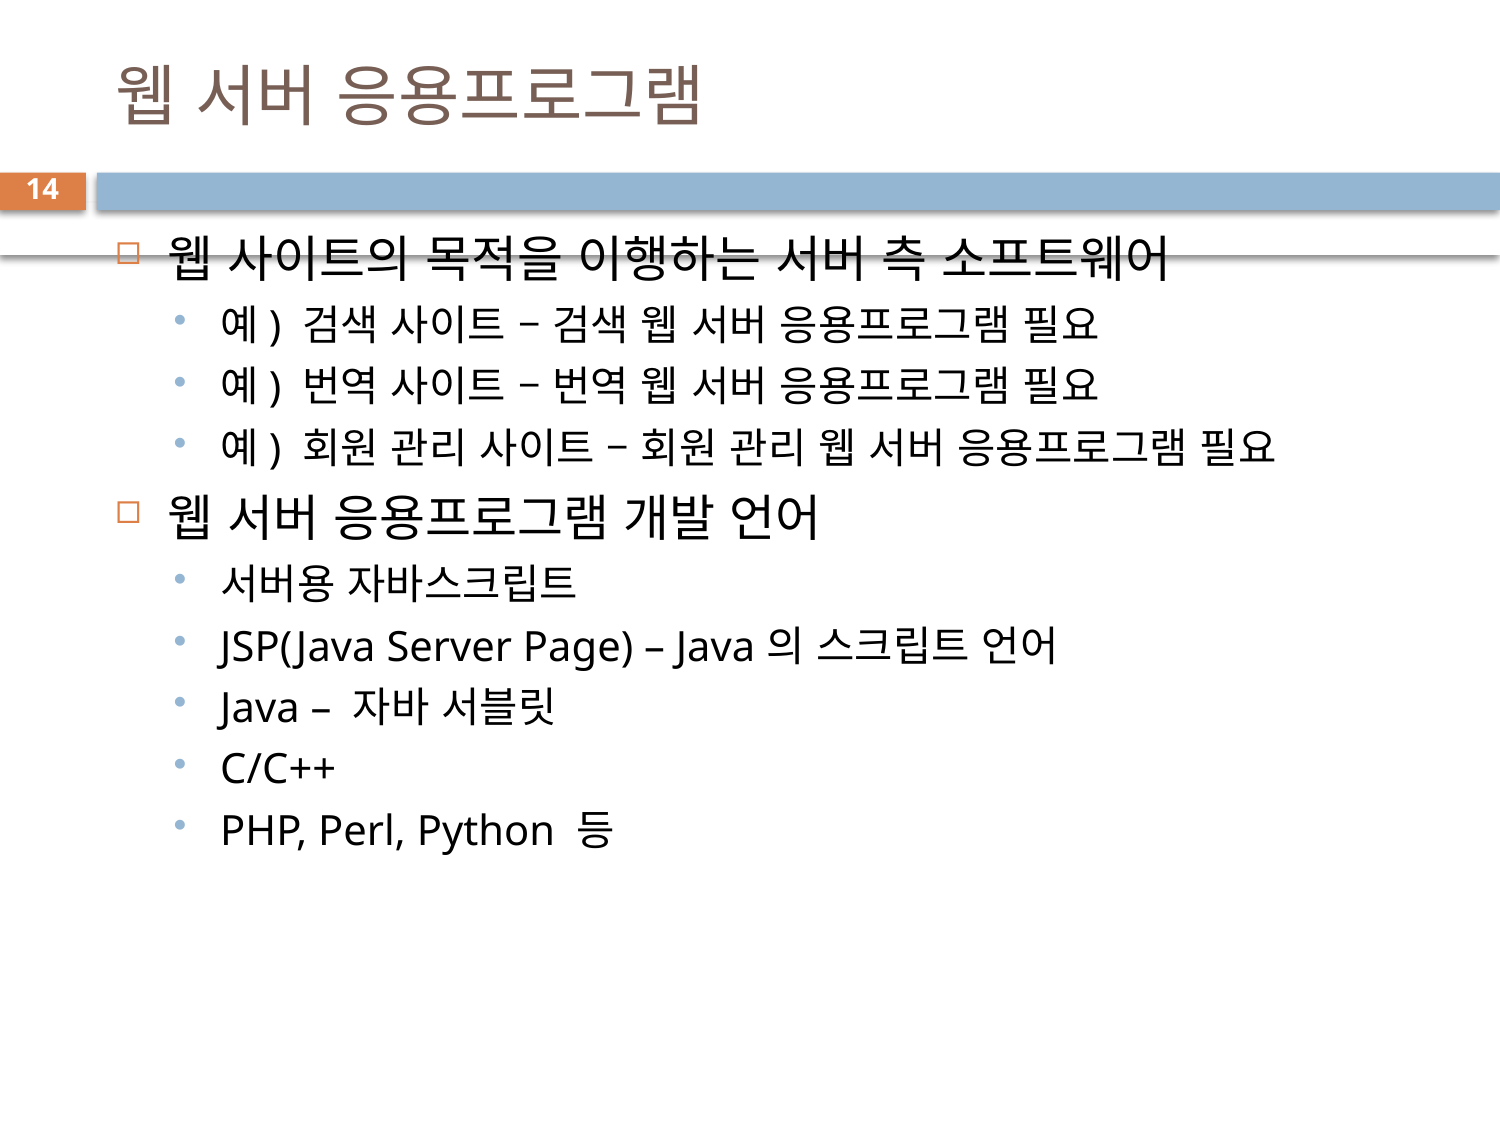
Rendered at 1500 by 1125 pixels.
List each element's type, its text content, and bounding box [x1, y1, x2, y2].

slide_number 14 [0, 170, 87, 211]
list 웹 사이트의 목적을 이행하는 서버 측 소프트웨어 예) 검색 사이트 – 검색 웹 서버 응용프로그램 필요 예) 번역 사이트 – 번역 웹 서버 응용프로그램 필요 예) 회원 관리 사이트 – 회원 관리 웹 서버 응용프로그램 필요 웹 서버 응용프로그램 개발 언어 서버용 자바스크립트 JSP(Java Server Page) – Java의 스크립트 언어 Java – 자바 서블릿 C/C++ PHP, Perl, Python 등 [100, 219, 1438, 1047]
title 웹 서버 응용프로그램 [100, 37, 1438, 149]
